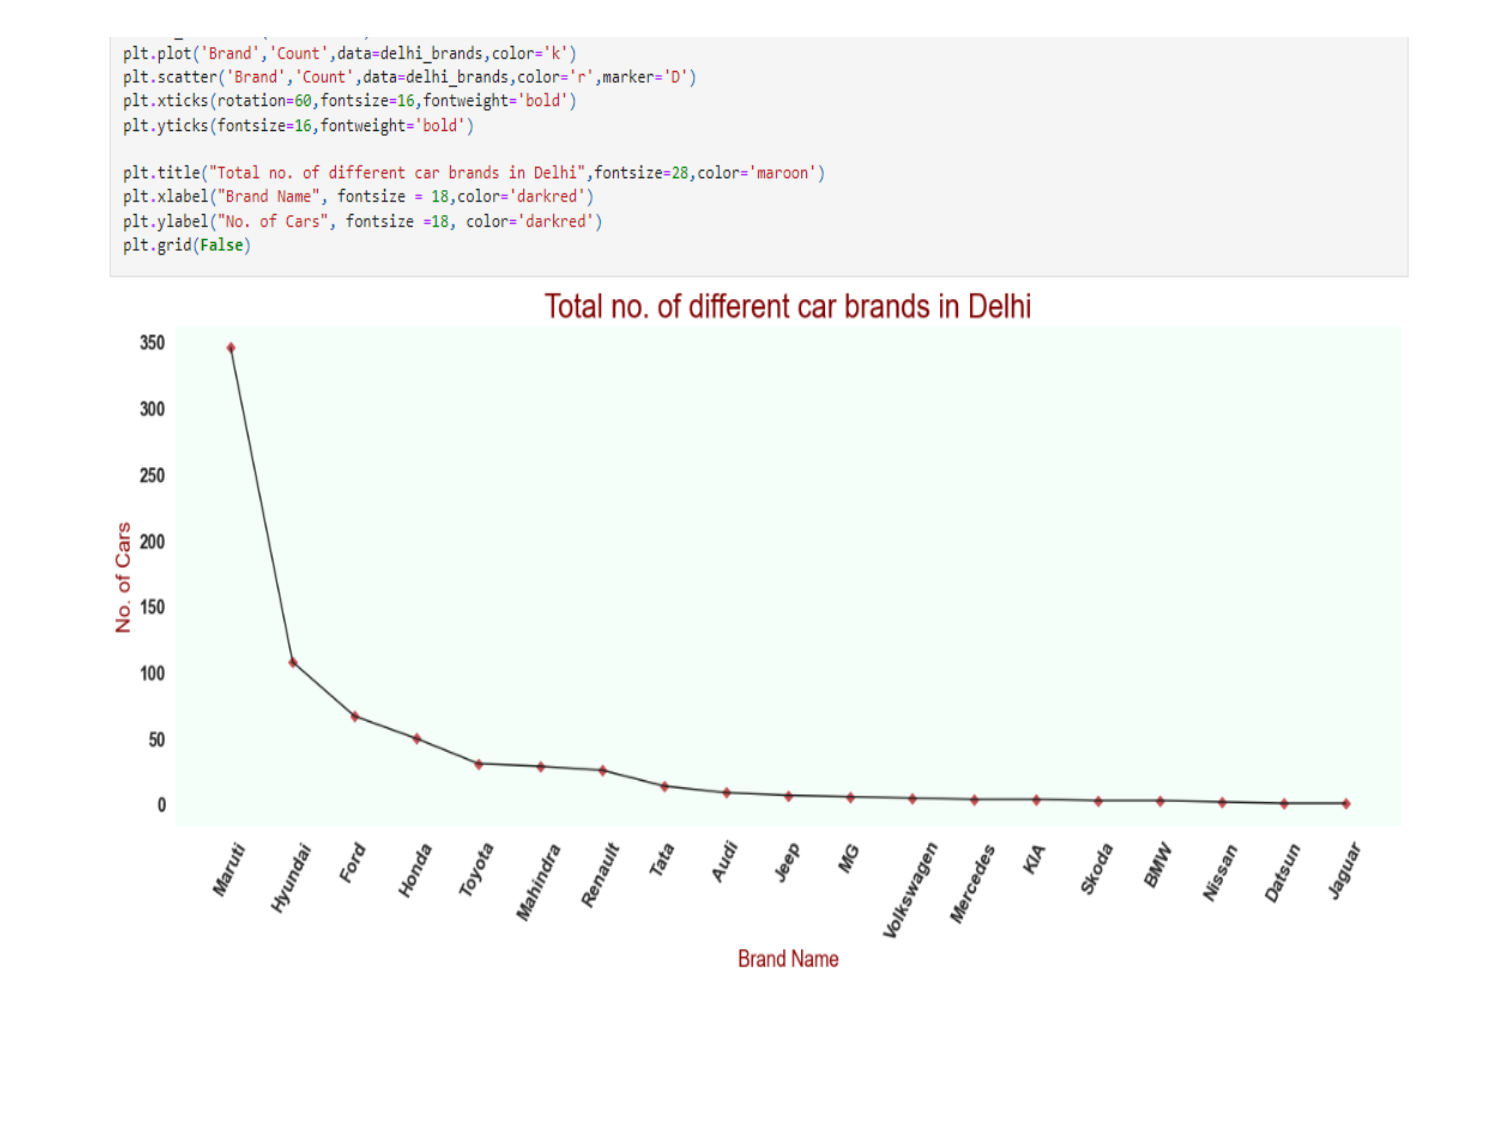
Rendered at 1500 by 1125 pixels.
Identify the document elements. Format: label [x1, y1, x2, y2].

list [74, 37, 1426, 988]
